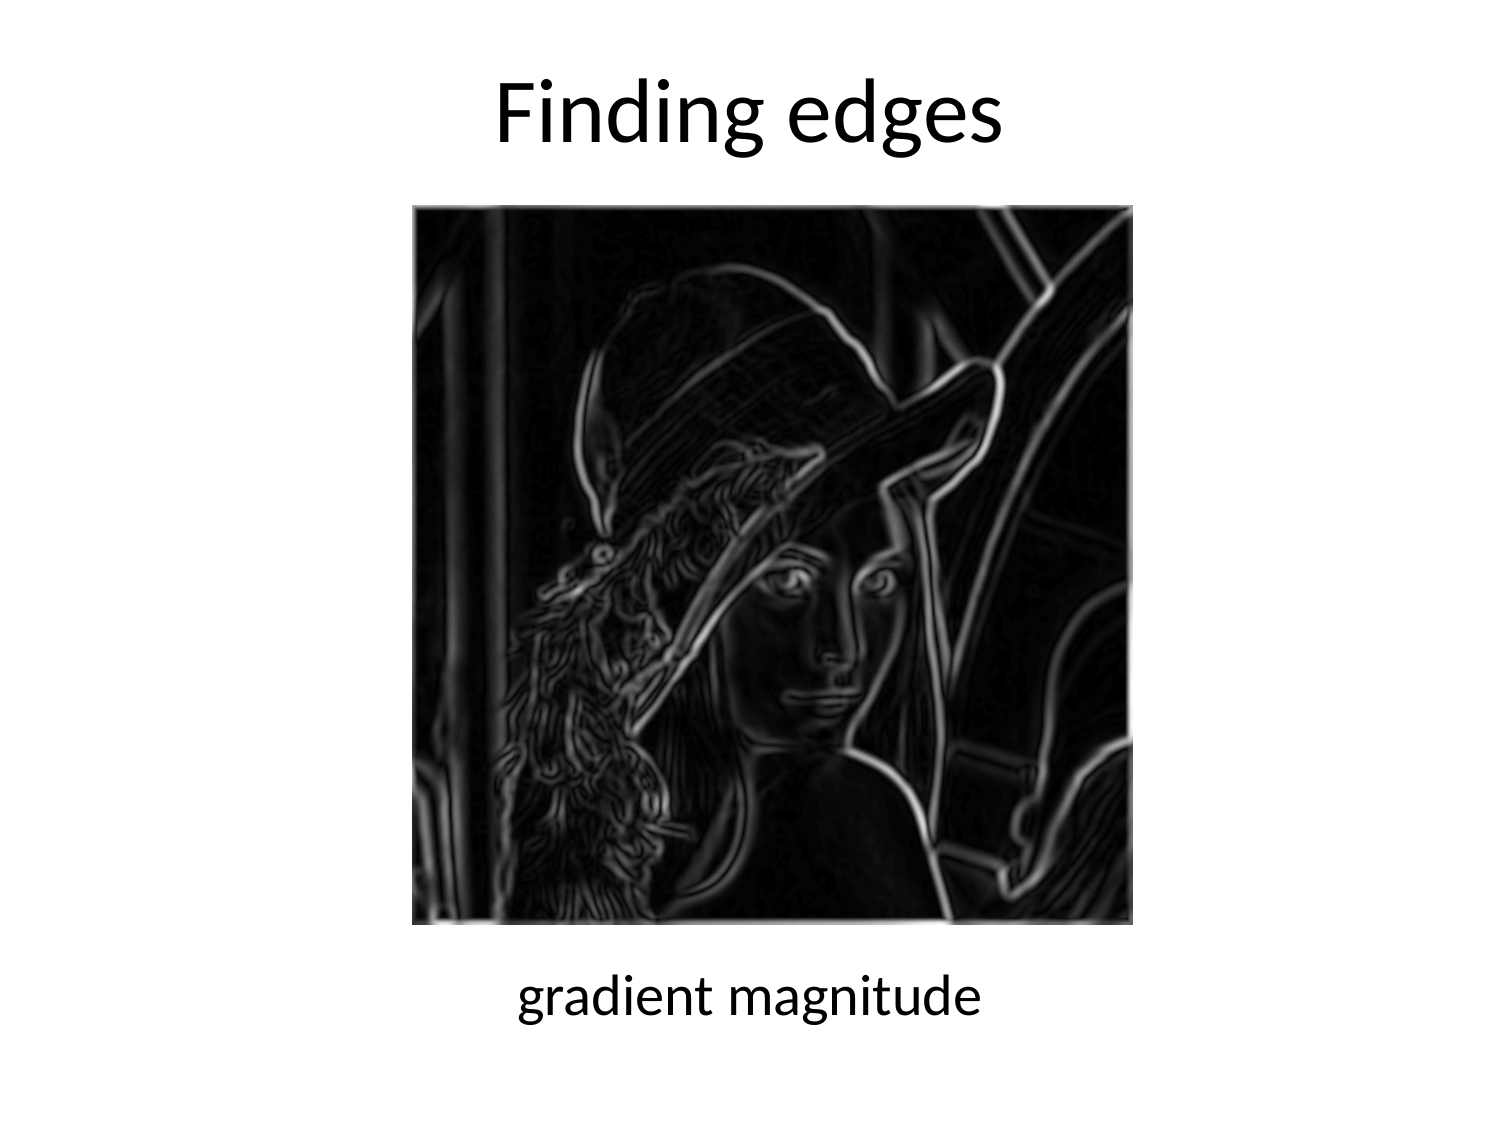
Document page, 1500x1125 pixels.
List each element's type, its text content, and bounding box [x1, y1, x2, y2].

title Finding edges [75, 12, 1425, 200]
text_box gradient magnitude [112, 950, 1388, 1050]
picture [412, 204, 1133, 926]
